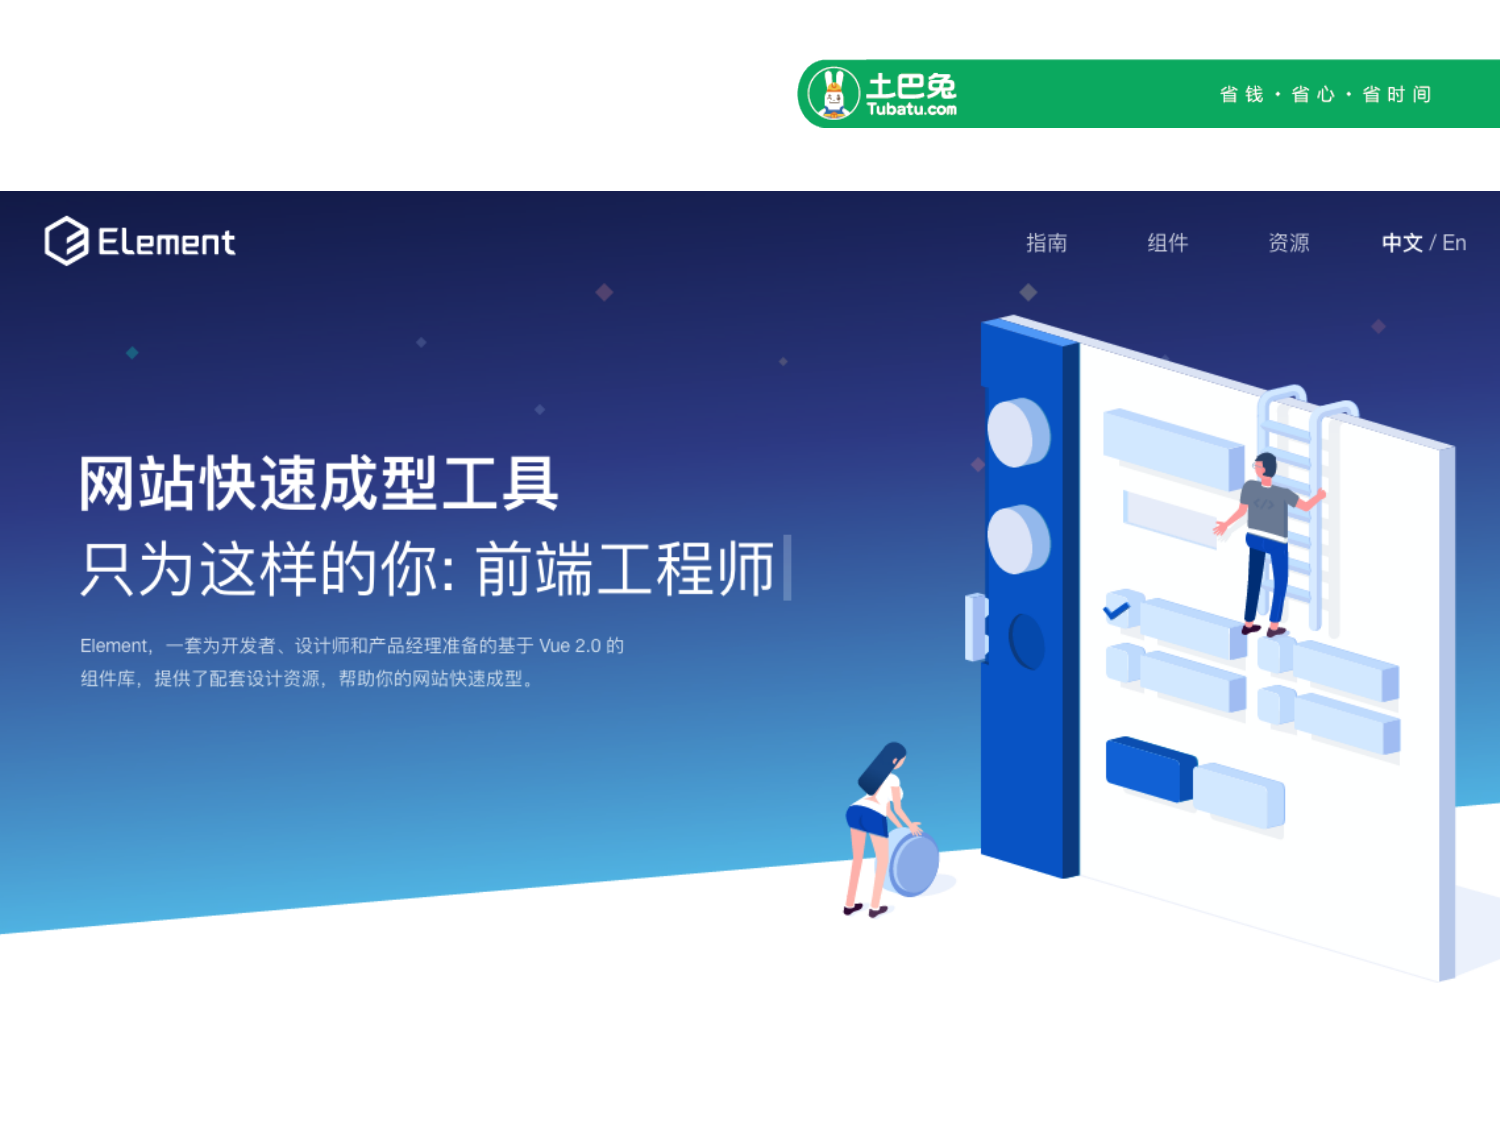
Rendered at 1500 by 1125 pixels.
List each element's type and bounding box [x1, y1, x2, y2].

picture [0, 191, 1500, 1004]
picture [797, 59, 1500, 128]
